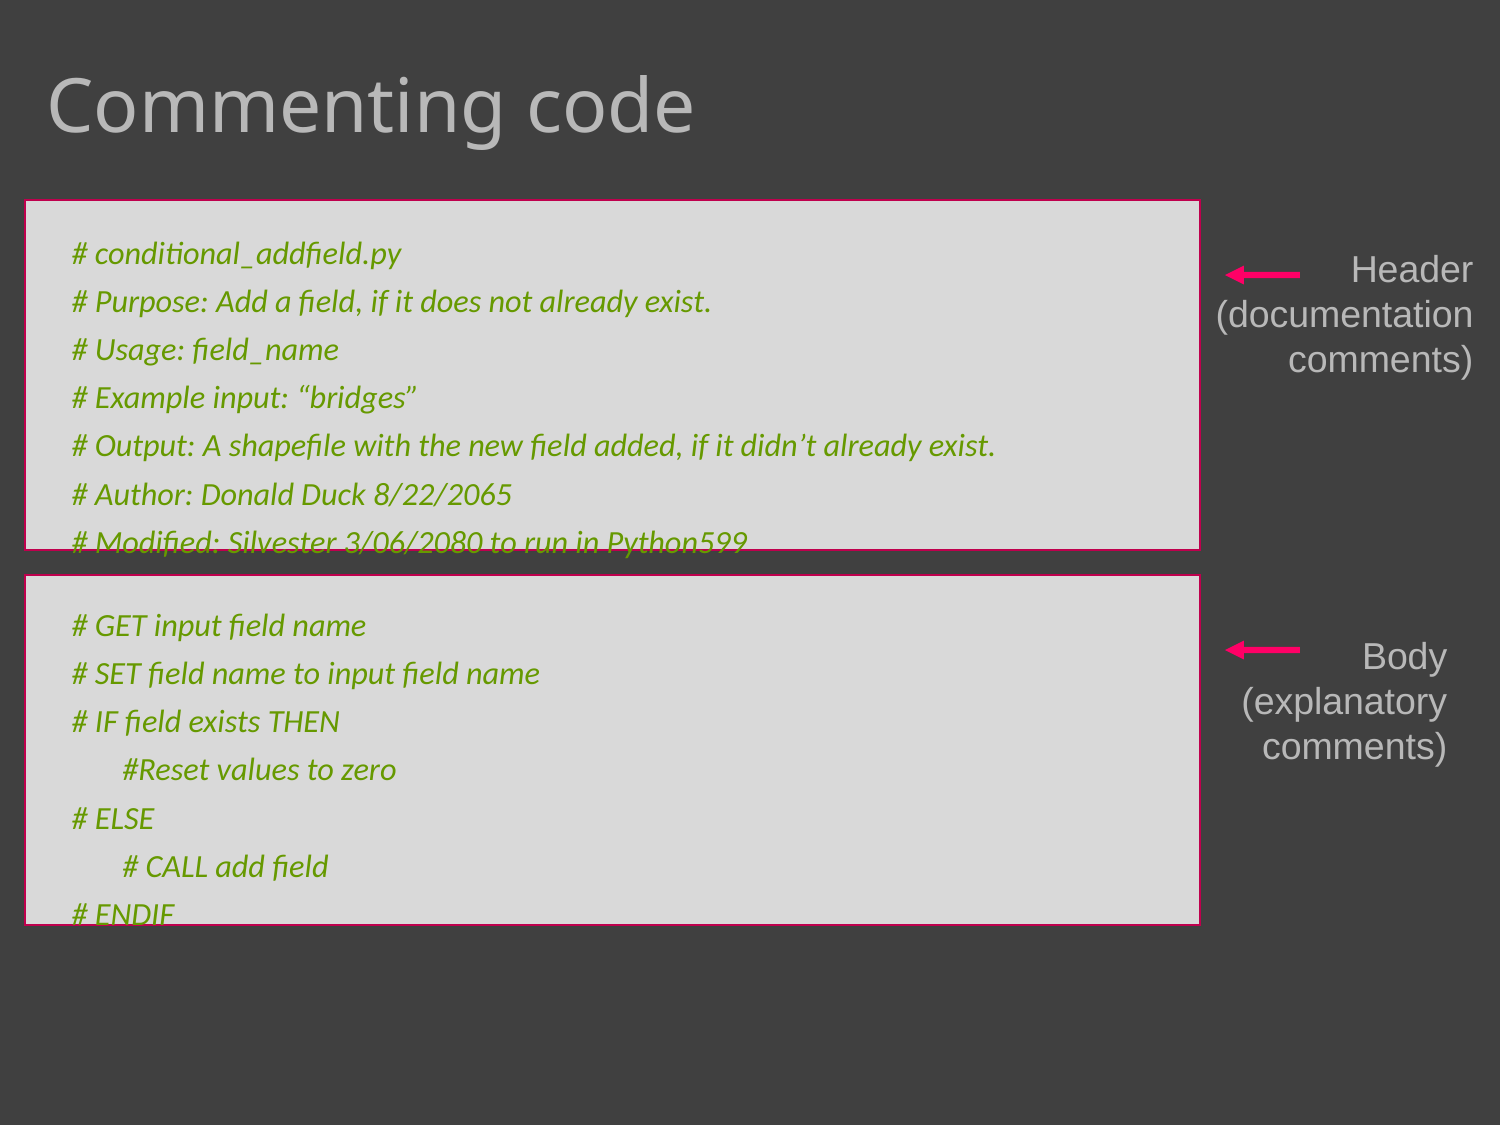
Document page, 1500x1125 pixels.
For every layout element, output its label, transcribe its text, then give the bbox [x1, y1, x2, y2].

text_box [24, 200, 1200, 550]
text_box [24, 575, 56, 925]
text_box [1224, 268, 1300, 282]
text_box Body (explanatory comments) [1226, 624, 1462, 775]
text_box Header (documentation comments) [1200, 237, 1488, 387]
text_box [1224, 643, 1300, 657]
title Commenting code [31, 0, 763, 218]
list # conditional_addfield.py # Purpose: Add a field, if it does not already exist. # Usage: field_name # Example input: “bridges” # Output: A shapefile with the new field added, if it didn’t already exist. # Author: Donald Duck 8/22/2065 # Modified: Silvester 3/06/2080 to run in Python599 # GET input field name # SET field name to input field name # IF field exists THEN #Reset values to zero # ELSE # CALL add field # ENDIF [56, 228, 1351, 943]
